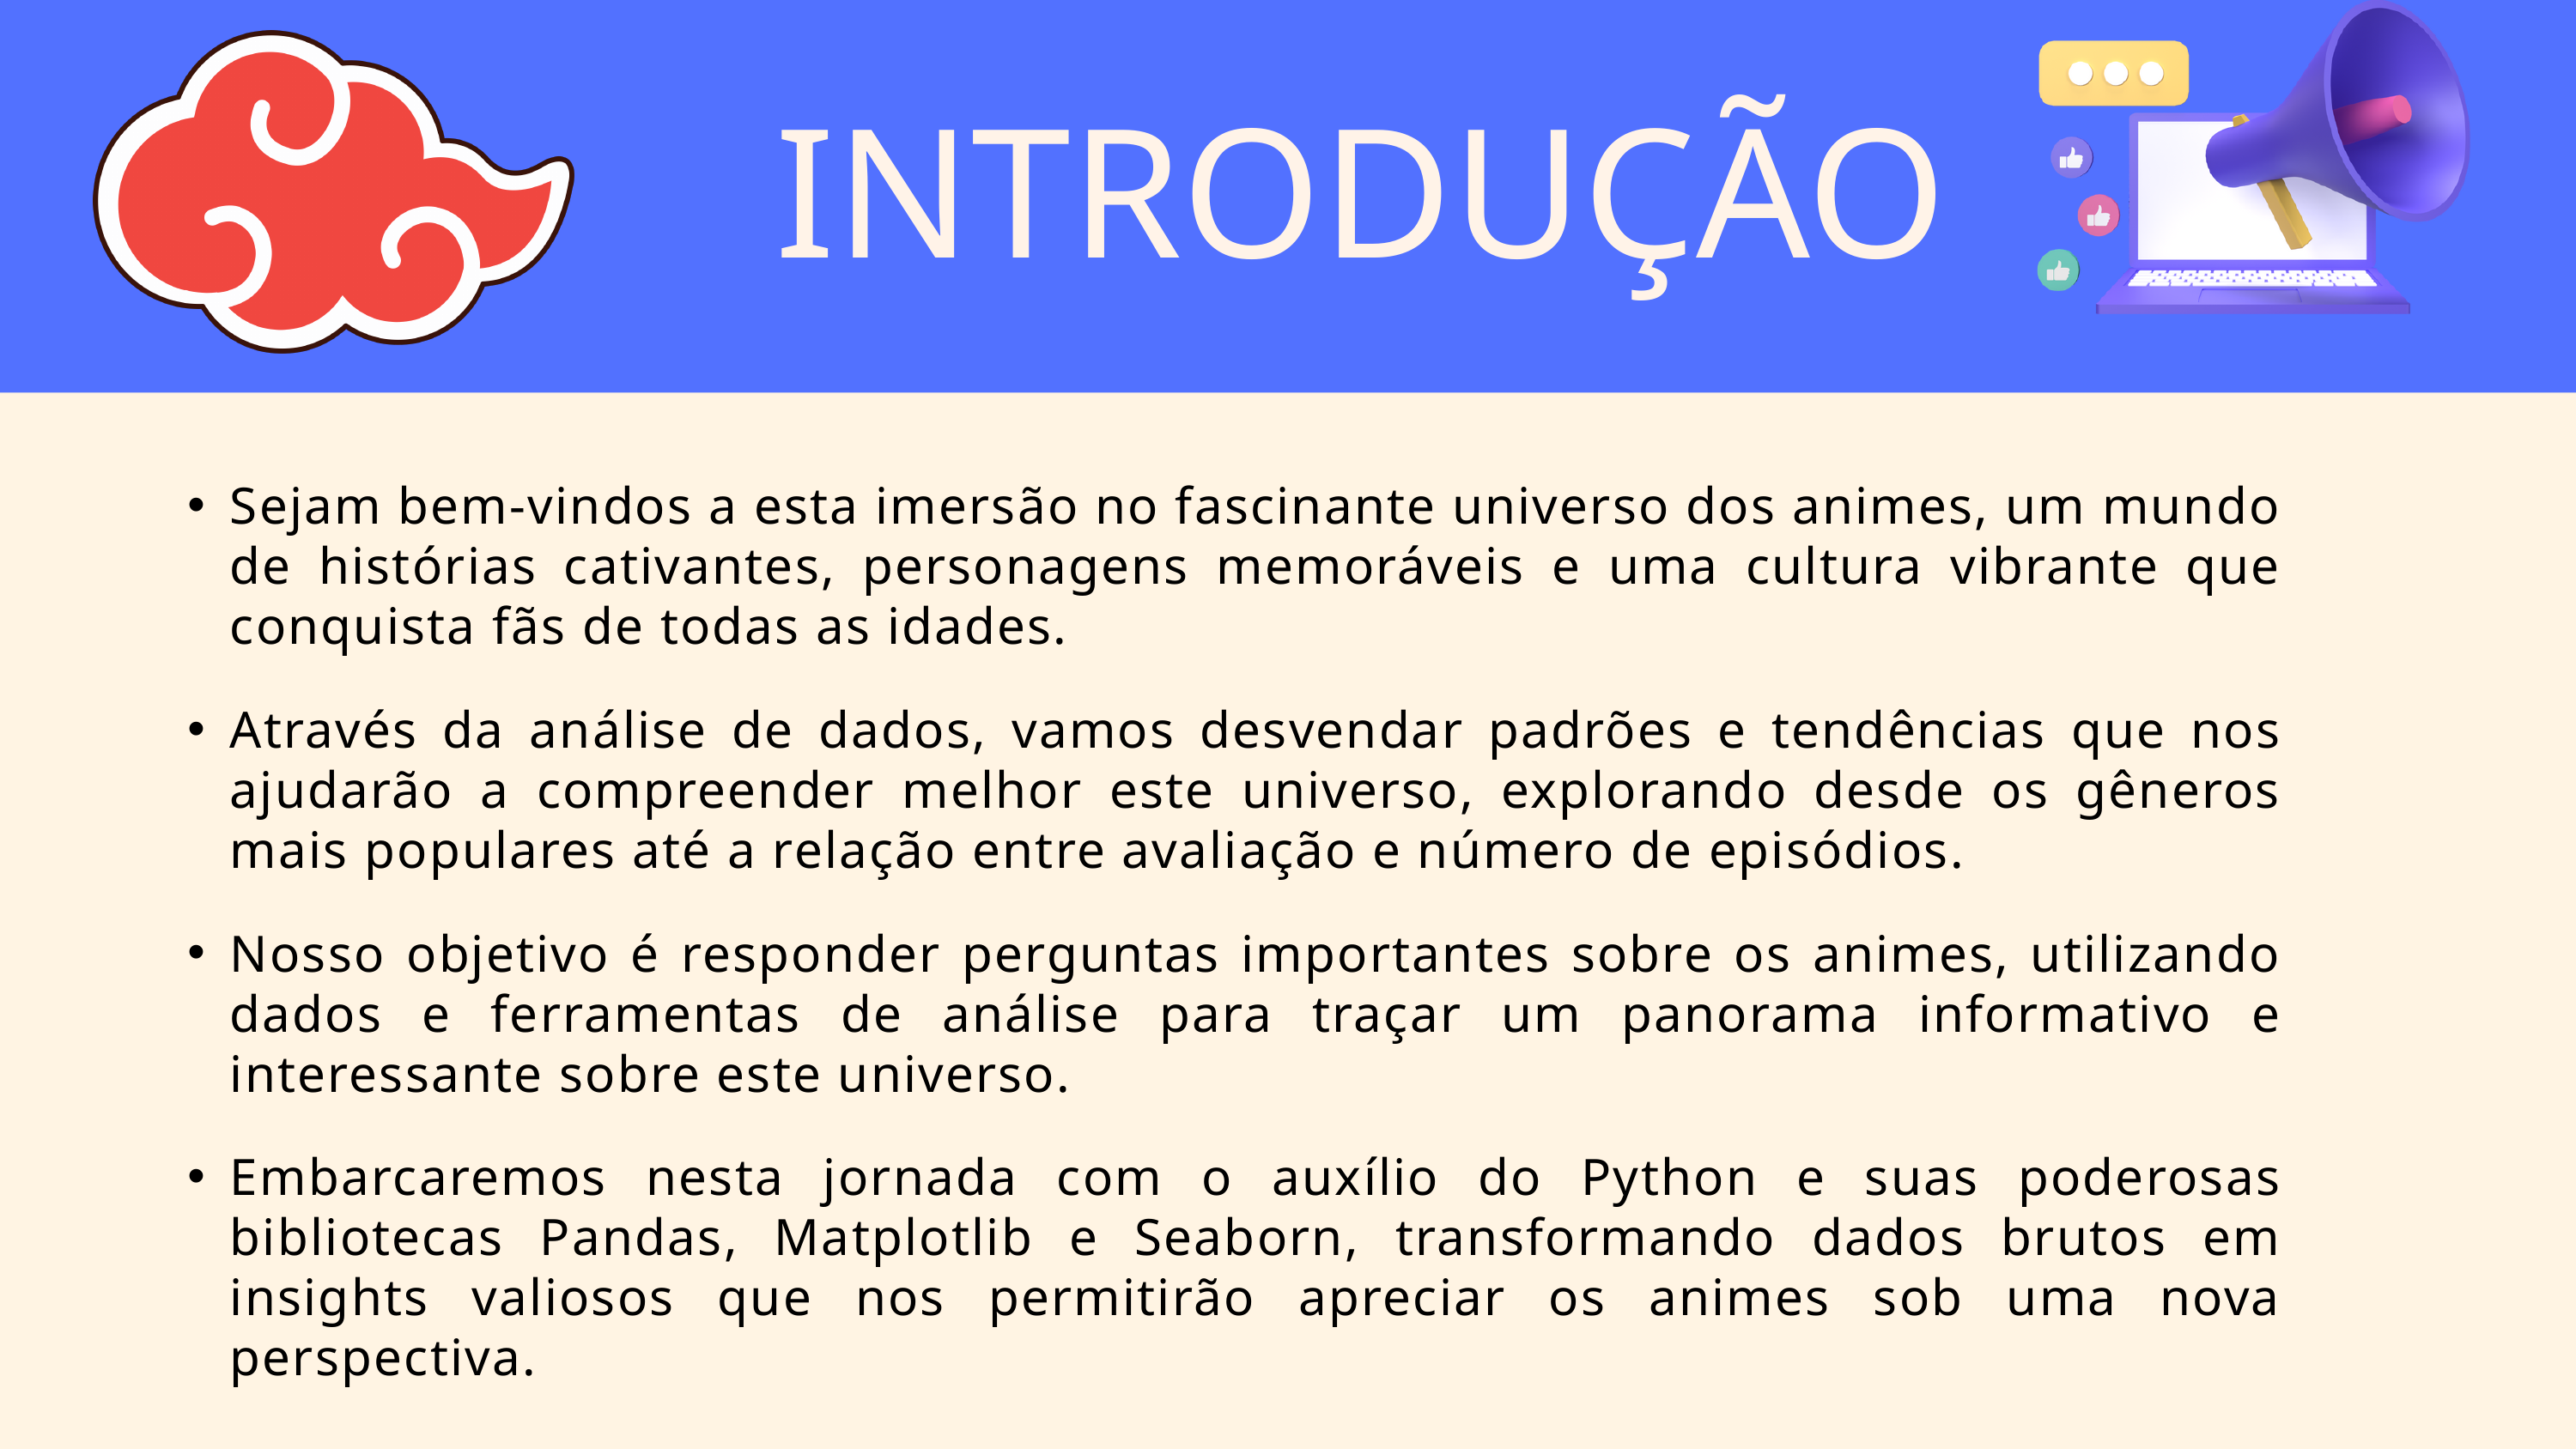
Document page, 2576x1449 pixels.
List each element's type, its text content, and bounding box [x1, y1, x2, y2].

text_box Embarcaremos nesta jornada com o auxílio do Python e suas poderosas bibliotecas Pandas, Matplotlib e Seaborn, transformando dados brutos em insights valiosos que nos permitirão apreciar os animes sob uma nova perspectiva. [144, 1145, 2285, 1386]
text_box Através da análise de dados, vamos desvendar padrões e tendências que nos ajudarão a compreender melhor este universo, explorando desde os gêneros mais populares até a relação entre avaliação e número de episódios. [144, 698, 2285, 879]
text_box [93, 30, 577, 354]
text_box [0, 0, 2576, 393]
text_box [2037, 0, 2470, 314]
text_box Nosso objetivo é responder perguntas importantes sobre os animes, utilizando dados e ferramentas de análise para traçar um panorama informativo e interessante sobre este universo. [144, 921, 2285, 1102]
text_box Sejam bem-vindos a esta imersão no fascinante universo dos animes, um mundo de histórias cativantes, personagens memoráveis e uma cultura vibrante que conquista fãs de todas as idades. [144, 474, 2285, 655]
text_box INTRODUÇÃO [483, 114, 1947, 294]
